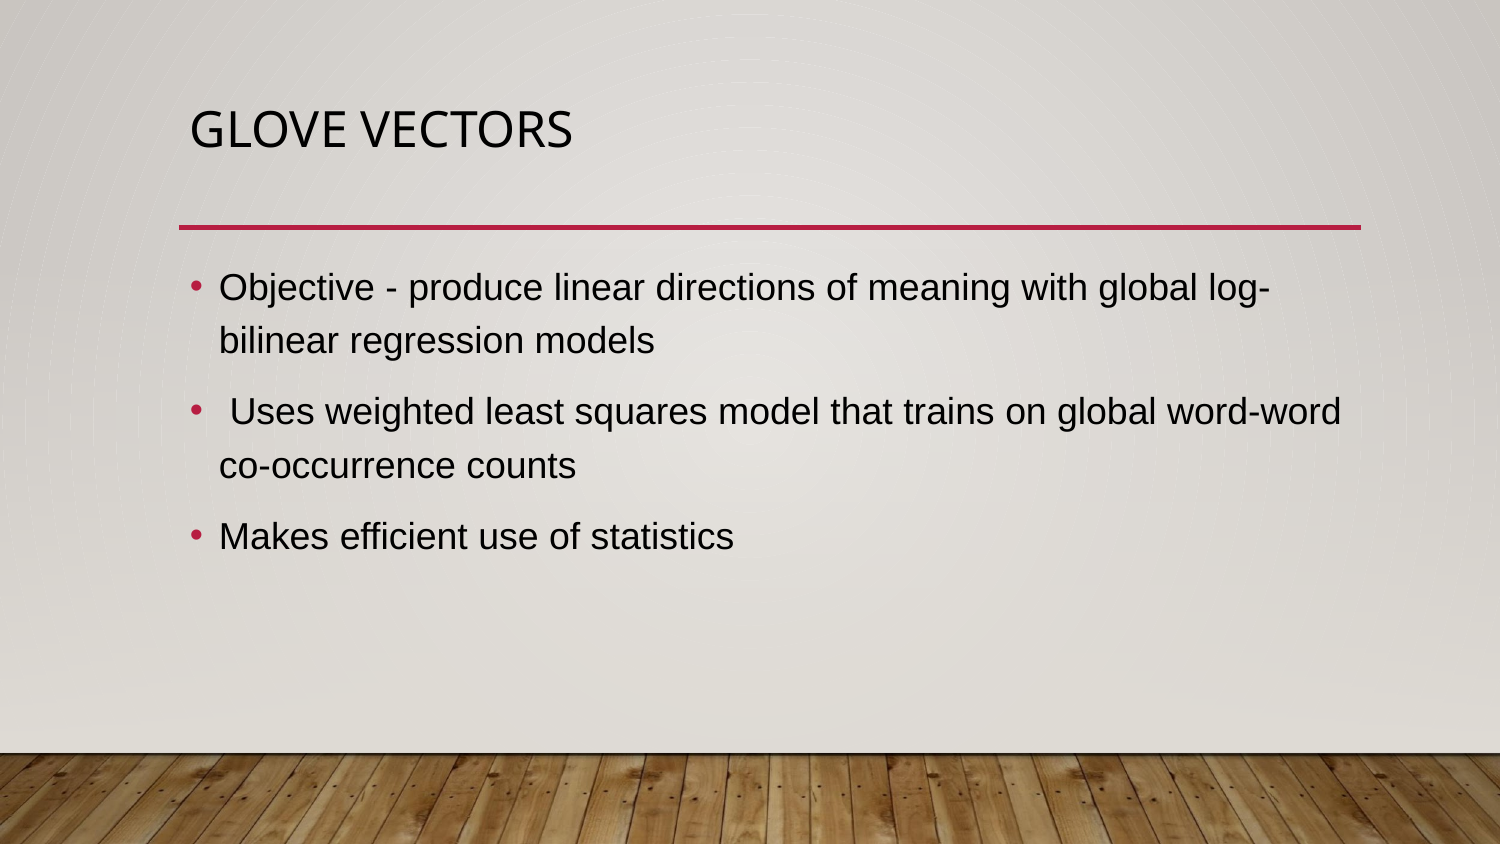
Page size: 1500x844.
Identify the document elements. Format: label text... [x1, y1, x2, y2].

title GLOVE VECTORS [178, 98, 1361, 229]
text_box [374, 365, 1125, 411]
list Objective - produce linear directions of meaning with global log-bilinear regression models Uses weighted least squares model that trains on global word-word co-occurrence counts Makes efficient use of statistics [178, 247, 1361, 673]
picture [0, 753, 1500, 844]
